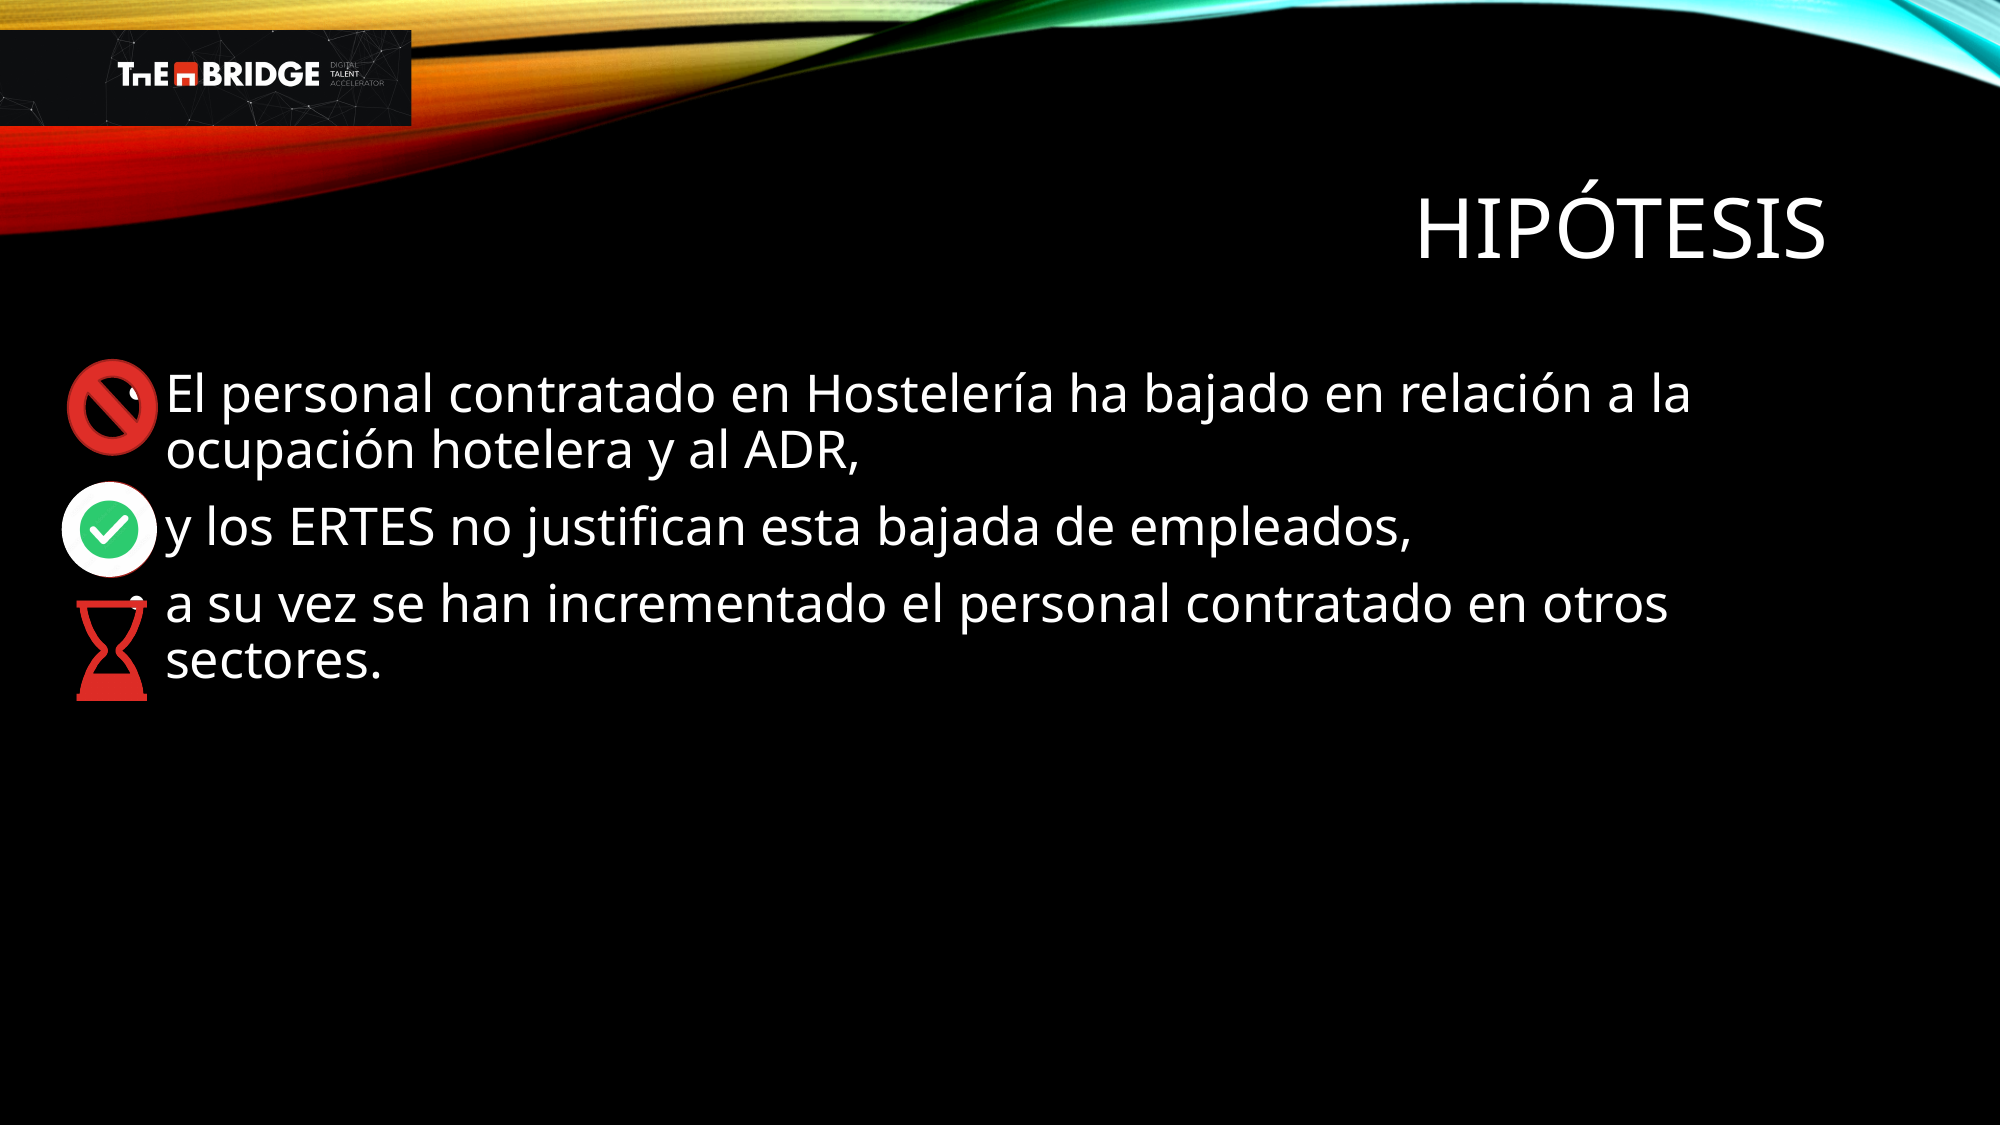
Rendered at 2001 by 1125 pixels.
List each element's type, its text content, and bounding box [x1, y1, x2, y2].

list El personal contratado en Hostelería ha bajado en relación a la ocupación hotelera y al ADR, y los ERTES no justifican esta bajada de empleados, a su vez se han incrementado el personal contratado en otros sectores. [112, 360, 1888, 573]
picture [51, 590, 172, 711]
picture [61, 481, 158, 578]
picture [0, 0, 2000, 237]
text_box [66, 358, 159, 456]
title hipótesis [474, 125, 1888, 338]
